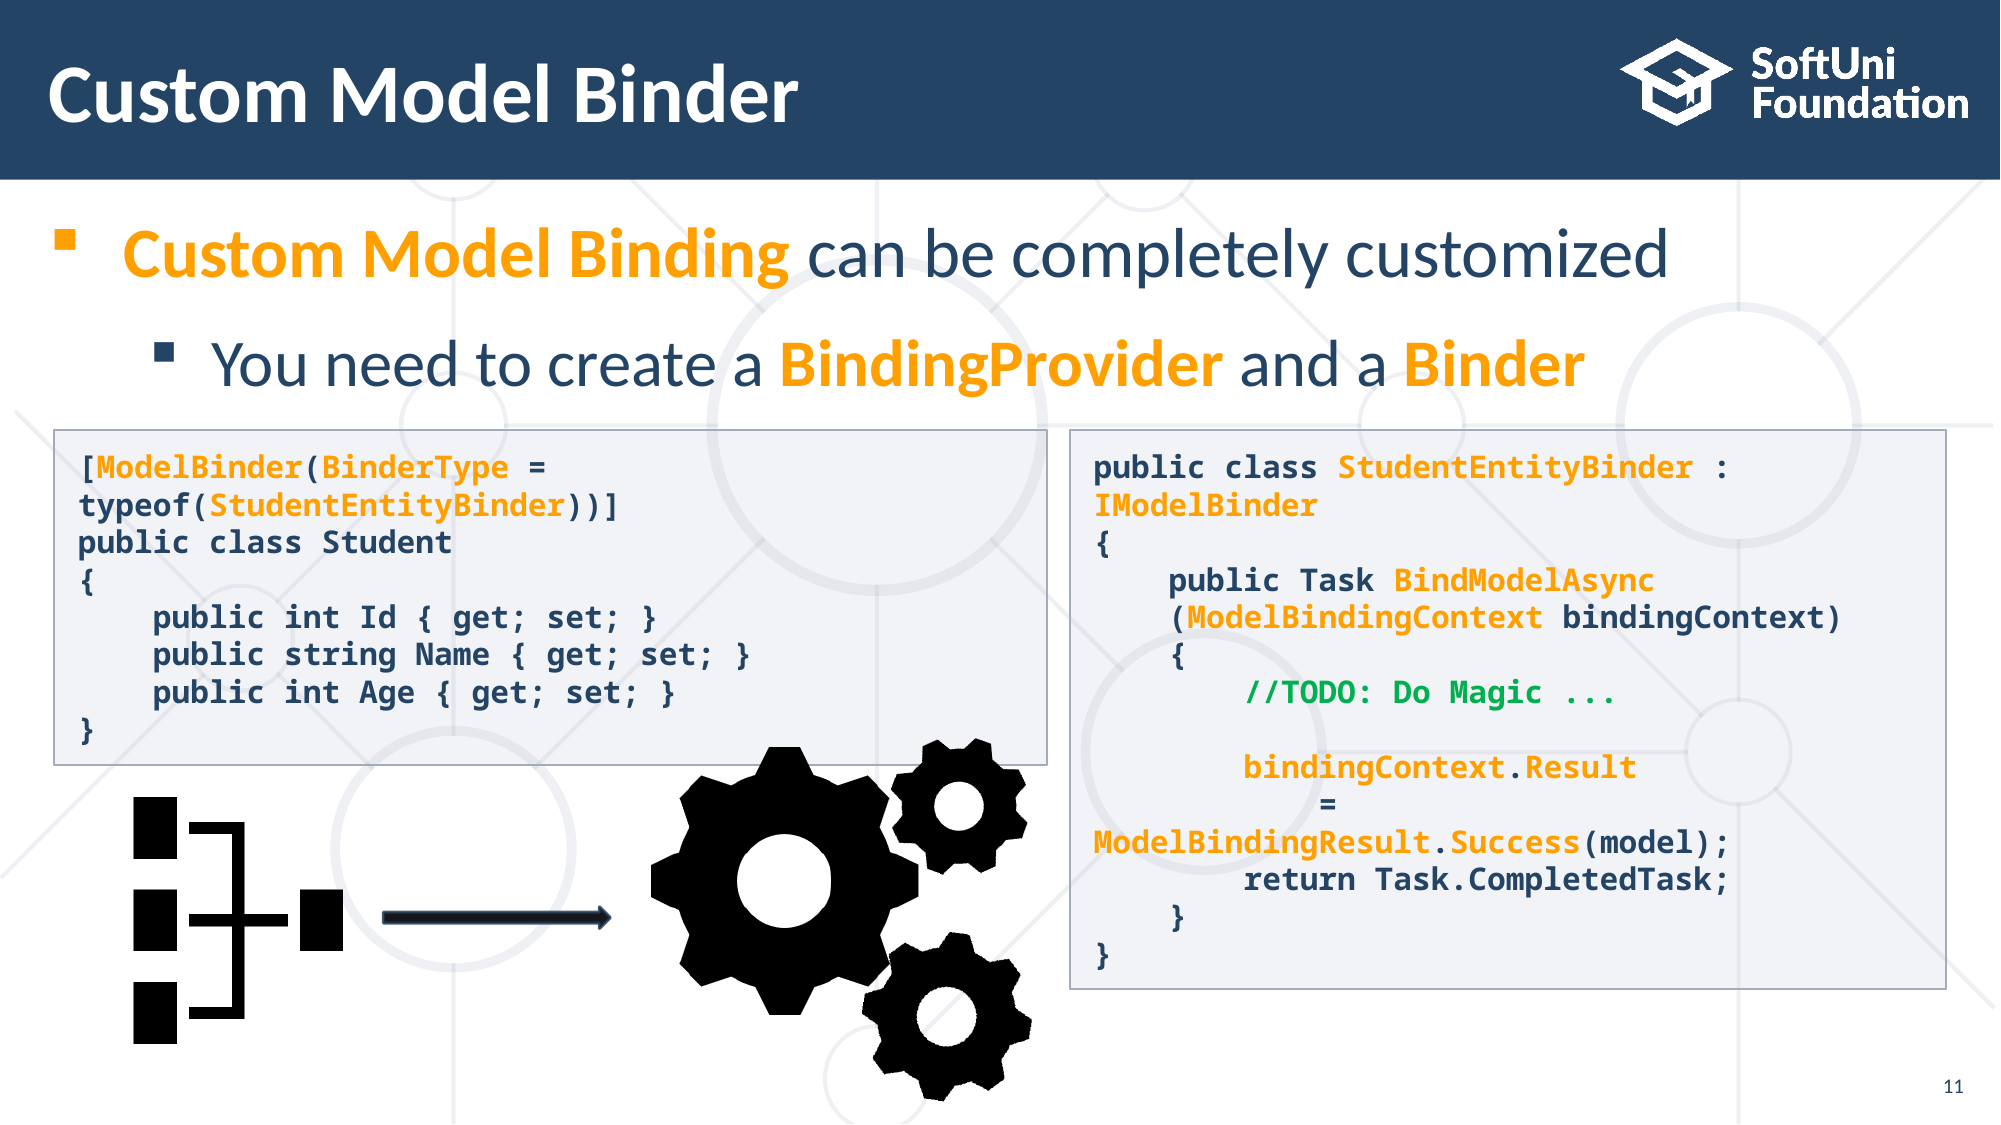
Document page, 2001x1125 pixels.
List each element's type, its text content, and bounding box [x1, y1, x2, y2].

list Custom Model Binding can be completely customized You need to create a BindingProvider and a Binder [31, 196, 1970, 430]
picture [1619, 38, 1968, 126]
text_box [ModelBinder(BinderType = typeof(StudentEntityBinder))] public class Student { public int Id { get; set; } public string Name { get; set; } public int Age { get; set; } } [54, 429, 1048, 765]
text_box [390, 910, 590, 926]
title Custom Model Binder [31, 16, 1591, 162]
picture [90, 772, 386, 1068]
picture [595, 680, 1085, 1125]
slide_number 11 [1899, 1059, 1970, 1111]
text_box public class StudentEntityBinder : IModelBinder { public Task BindModelAsync (ModelBindingContext bindingContext) { //TODO: Do Magic ... bindingContext.Result = ModelBindingResult.Success(model); return Task.CompletedTask; } } [1070, 429, 1946, 990]
